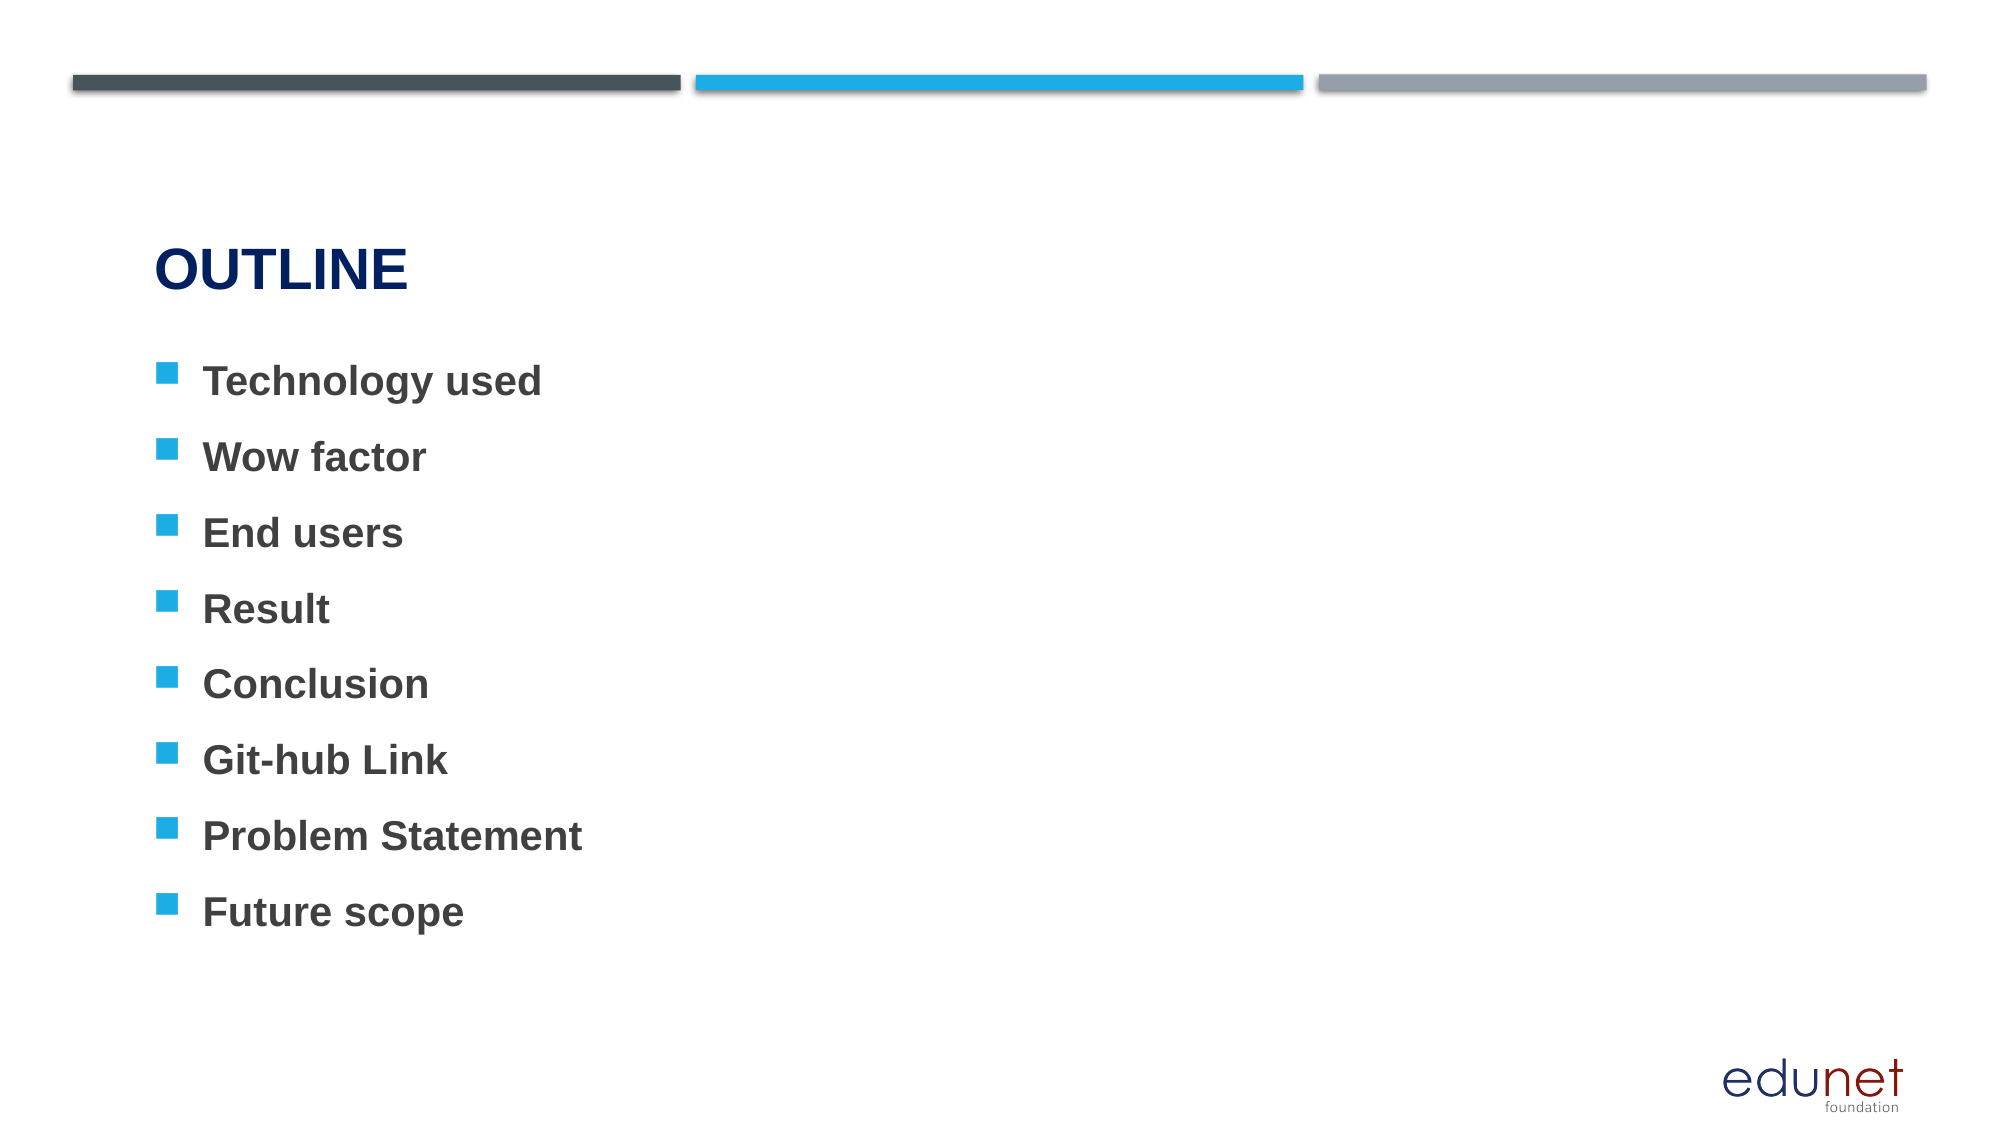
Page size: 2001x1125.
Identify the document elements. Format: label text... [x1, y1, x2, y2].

title OUTLINE [139, 91, 1865, 265]
list Technology used Wow factor End users Result Conclusion Git-hub Link Problem Statement Future scope [137, 265, 1945, 1125]
